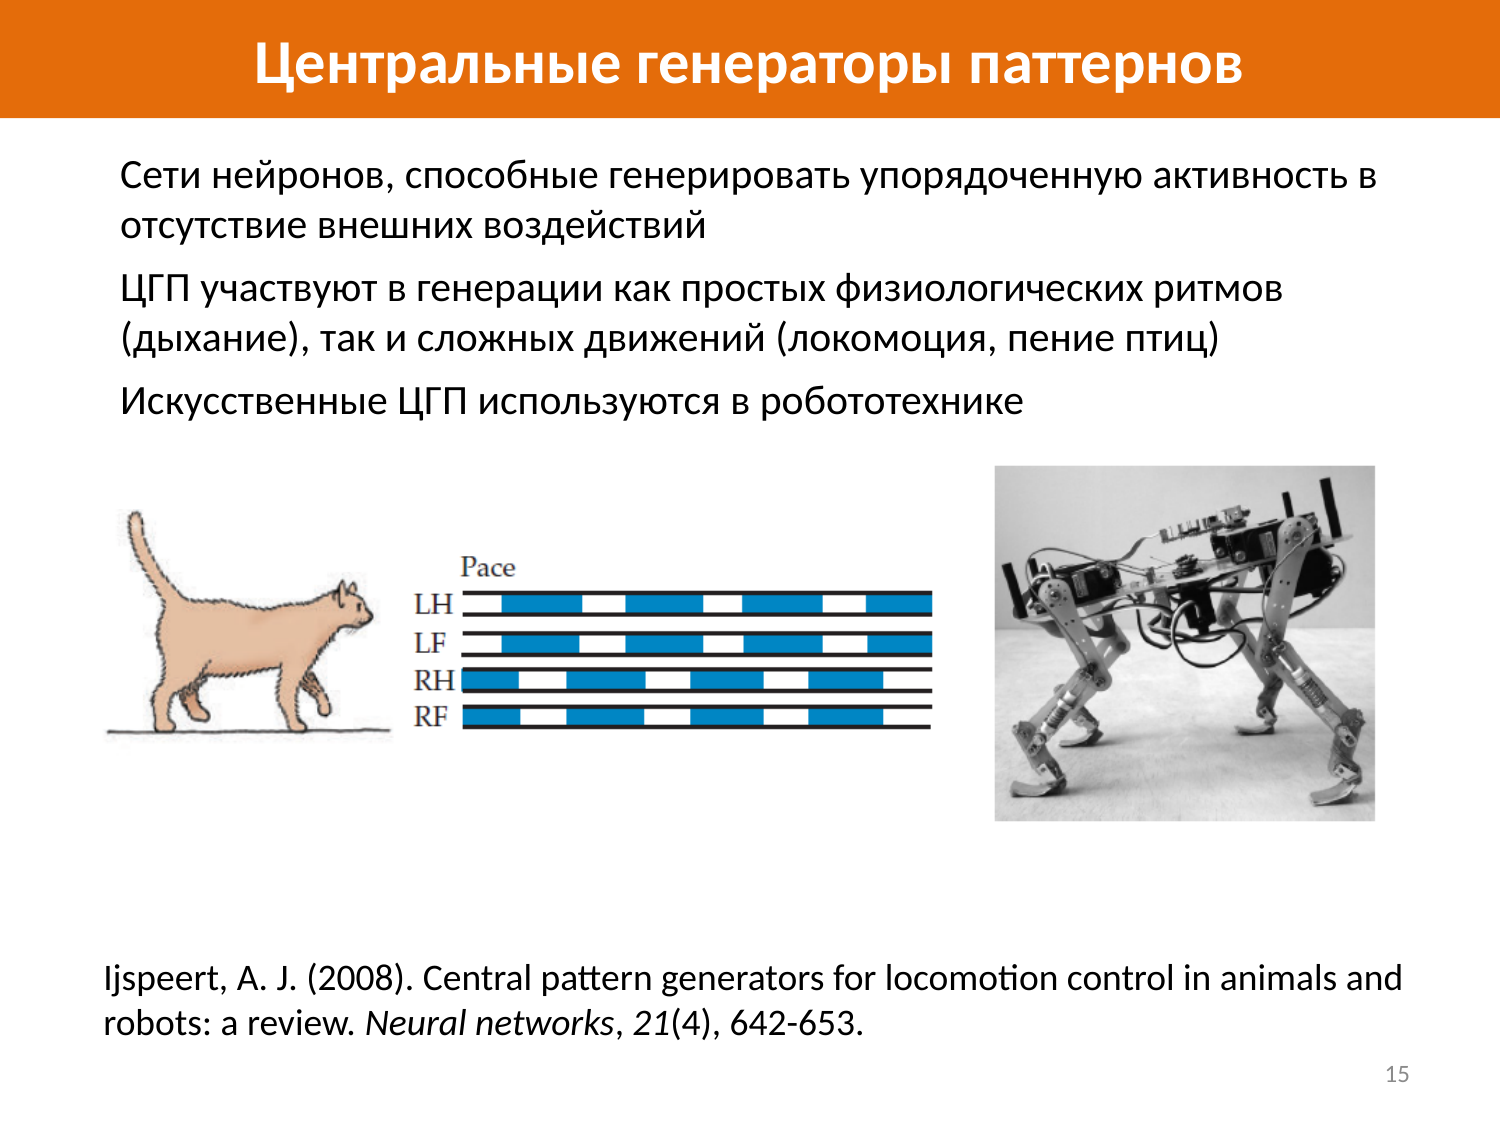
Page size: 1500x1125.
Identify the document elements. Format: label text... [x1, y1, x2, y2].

picture [988, 459, 1386, 827]
title Центральные генераторы паттернов [0, 0, 1500, 119]
text_box Сети нейронов, способные генерировать упорядоченную активность в отсутствие внешних воздействий ЦГП участвуют в генерации как простых физиологических ритмов (дыхание), так и сложных движений (локомоция, пение птиц) Искусственные ЦГП используются в робототехнике [105, 139, 1395, 430]
text_box Ijspeert, A. J. (2008). Central pattern generators for locomotion control in animals and robots: a review. Neural networks, 21(4), 642-653. [88, 945, 1471, 1051]
picture [41, 509, 946, 758]
slide_number 15 [1074, 1051, 1425, 1103]
